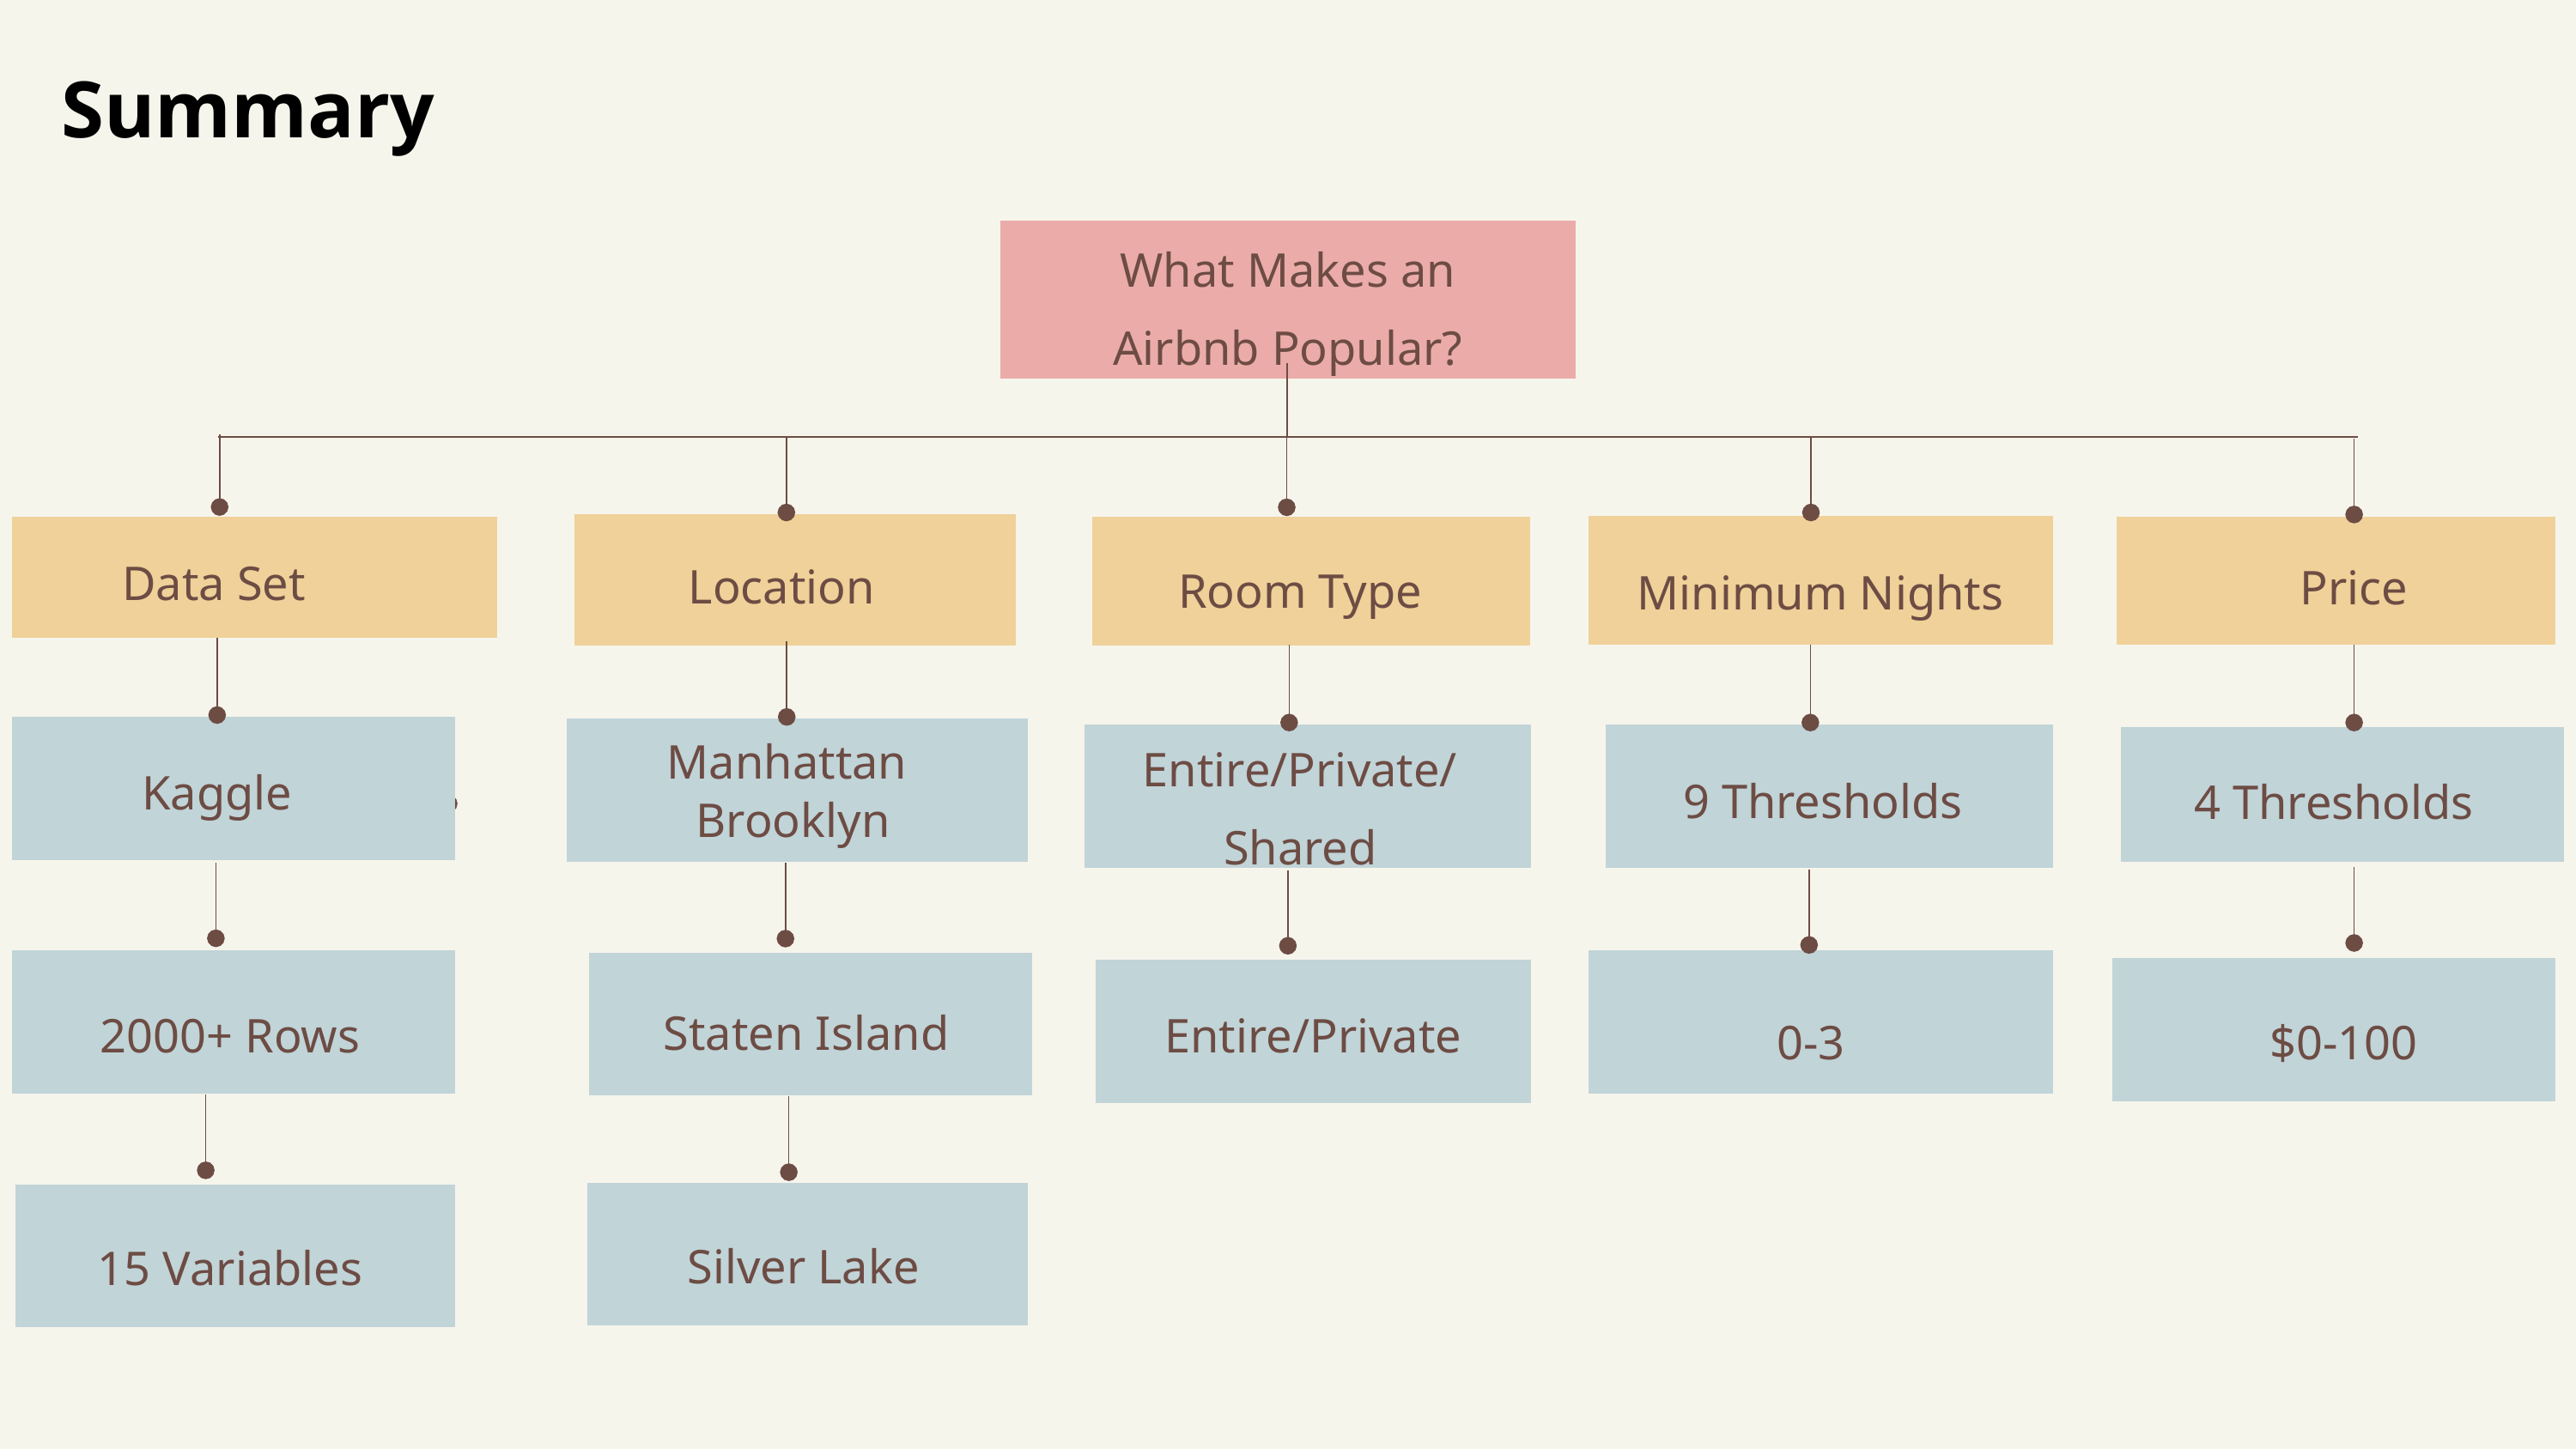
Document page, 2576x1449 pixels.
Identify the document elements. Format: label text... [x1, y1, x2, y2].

text_box 0-3 [1580, 991, 2042, 1070]
text_box [11, 950, 456, 984]
text_box 9 Thresholds [1592, 749, 2054, 828]
text_box [15, 1295, 456, 1328]
text_box [11, 517, 497, 638]
text_box [587, 1294, 1028, 1326]
text_box 15 Variables [0, 1216, 461, 1295]
text_box Entire/Private [1115, 983, 1511, 1062]
text_box [1605, 724, 2054, 749]
text_box [587, 1182, 1028, 1215]
text_box Staten Island [576, 980, 1037, 1059]
text_box [12, 717, 456, 860]
text_box Silver Lake [573, 1215, 1034, 1294]
text_box [11, 1063, 456, 1094]
text_box Room Type [1070, 539, 1531, 618]
text_box [1291, 220, 1577, 379]
text_box [2112, 958, 2556, 1101]
text_box 4 Thresholds [2103, 750, 2565, 829]
text_box [1091, 517, 1531, 539]
text_box [1605, 828, 2054, 868]
text_box Minimum Nights [1589, 540, 2051, 619]
text_box [574, 514, 1016, 534]
text_box [2121, 726, 2565, 750]
text_box [1492, 724, 1531, 868]
text_box 2000+ Rows [0, 984, 461, 1063]
text_box Entire/Private/ Shared [1109, 718, 1492, 875]
text_box [1588, 950, 2054, 1094]
text_box What Makes an Airbnb Popular? [1057, 218, 1519, 375]
text_box [1091, 618, 1531, 646]
text_box Summary [61, 41, 1790, 154]
text_box [588, 952, 1032, 980]
text_box Price [2123, 535, 2576, 614]
text_box [588, 1059, 1032, 1096]
text_box [1588, 516, 2054, 646]
text_box [2116, 517, 2556, 646]
text_box [2121, 829, 2565, 863]
text_box [1084, 724, 1109, 868]
text_box [1096, 960, 1531, 1104]
text_box Data Set [0, 531, 440, 682]
text_box Kaggle [0, 741, 448, 820]
text_box [15, 1184, 456, 1216]
text_box [999, 220, 1283, 379]
text_box $0-100 [2113, 991, 2574, 1070]
text_box Manhattan Brooklyn [567, 729, 1008, 847]
text_box [567, 718, 1028, 863]
text_box Location [557, 534, 1018, 685]
